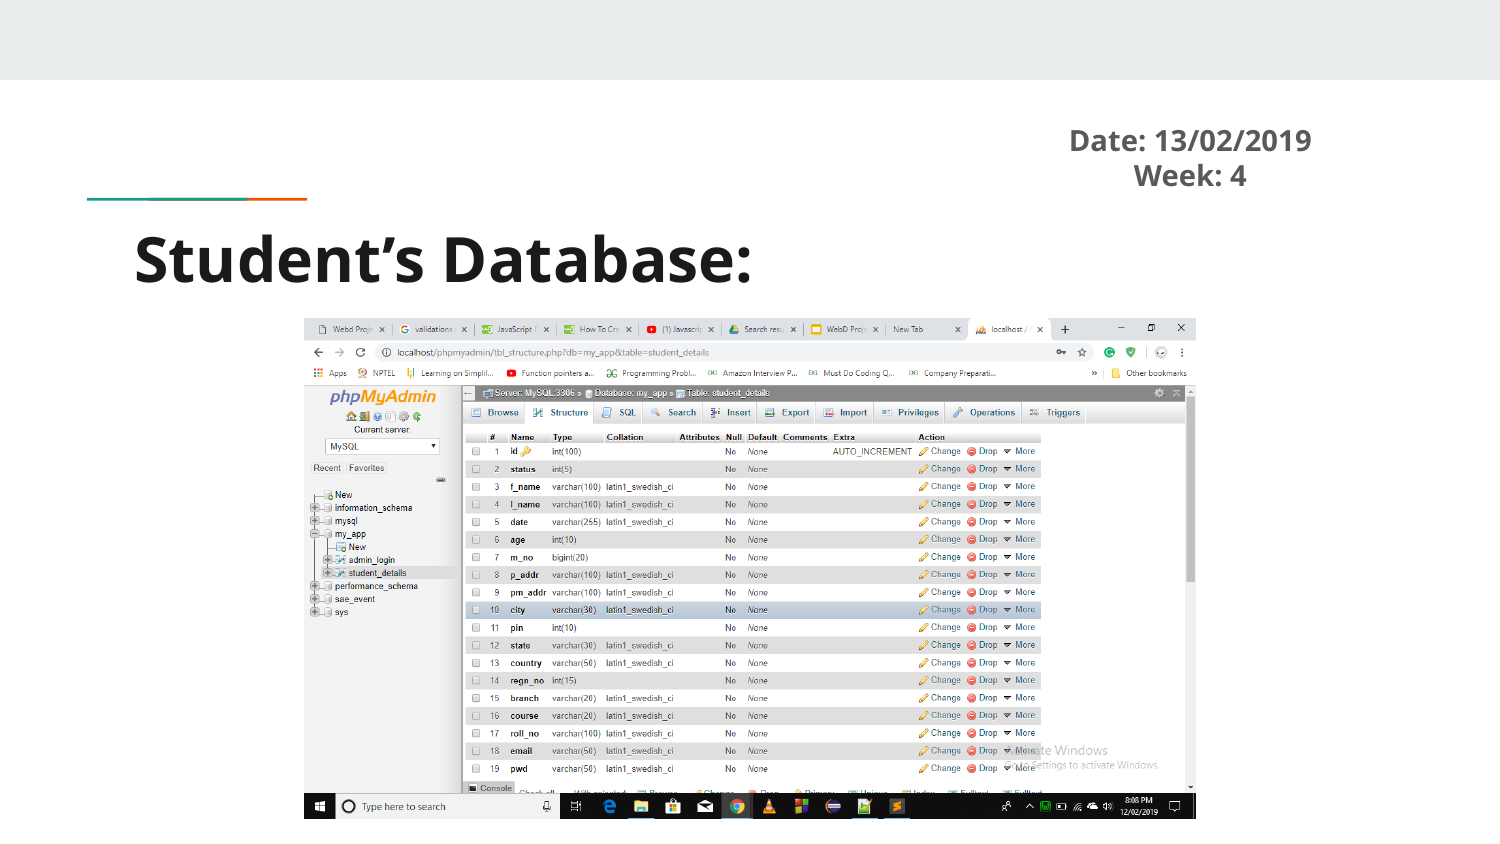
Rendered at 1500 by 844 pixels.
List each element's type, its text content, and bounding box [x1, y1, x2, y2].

picture [304, 317, 1196, 819]
text_box Date: 13/02/2019 Week: 4 [1000, 106, 1381, 206]
title Student’s Database: [119, 205, 1381, 294]
